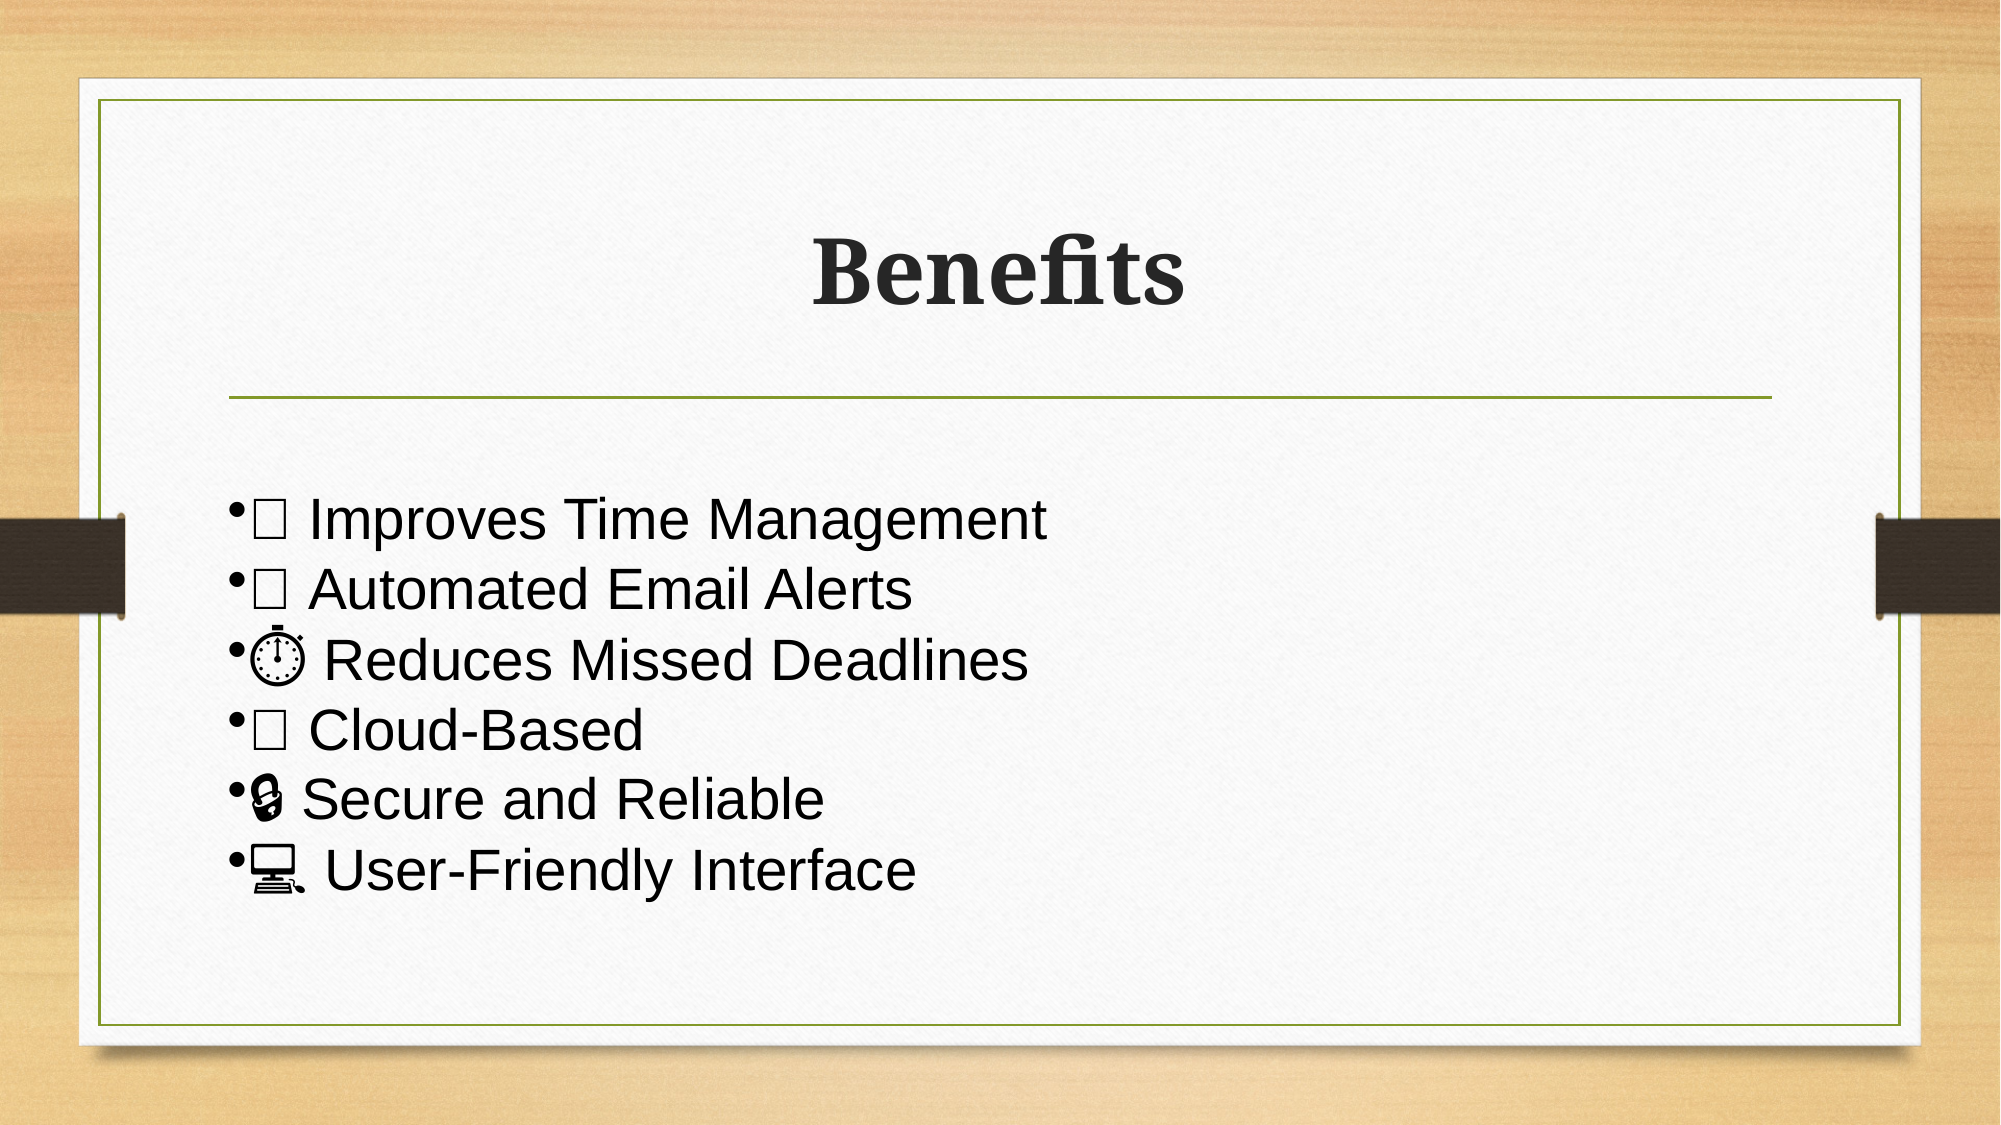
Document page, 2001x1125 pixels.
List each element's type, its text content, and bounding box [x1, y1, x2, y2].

title Benefits [212, 161, 1788, 375]
list ✅ Improves Time Management 📩 Automated Email Alerts ⏱️ Reduces Missed Deadlines 🌐 Cloud-Based 🔒 Secure and Reliable 💻 User-Friendly Interface [212, 365, 1761, 1018]
picture [0, 0, 2001, 1125]
